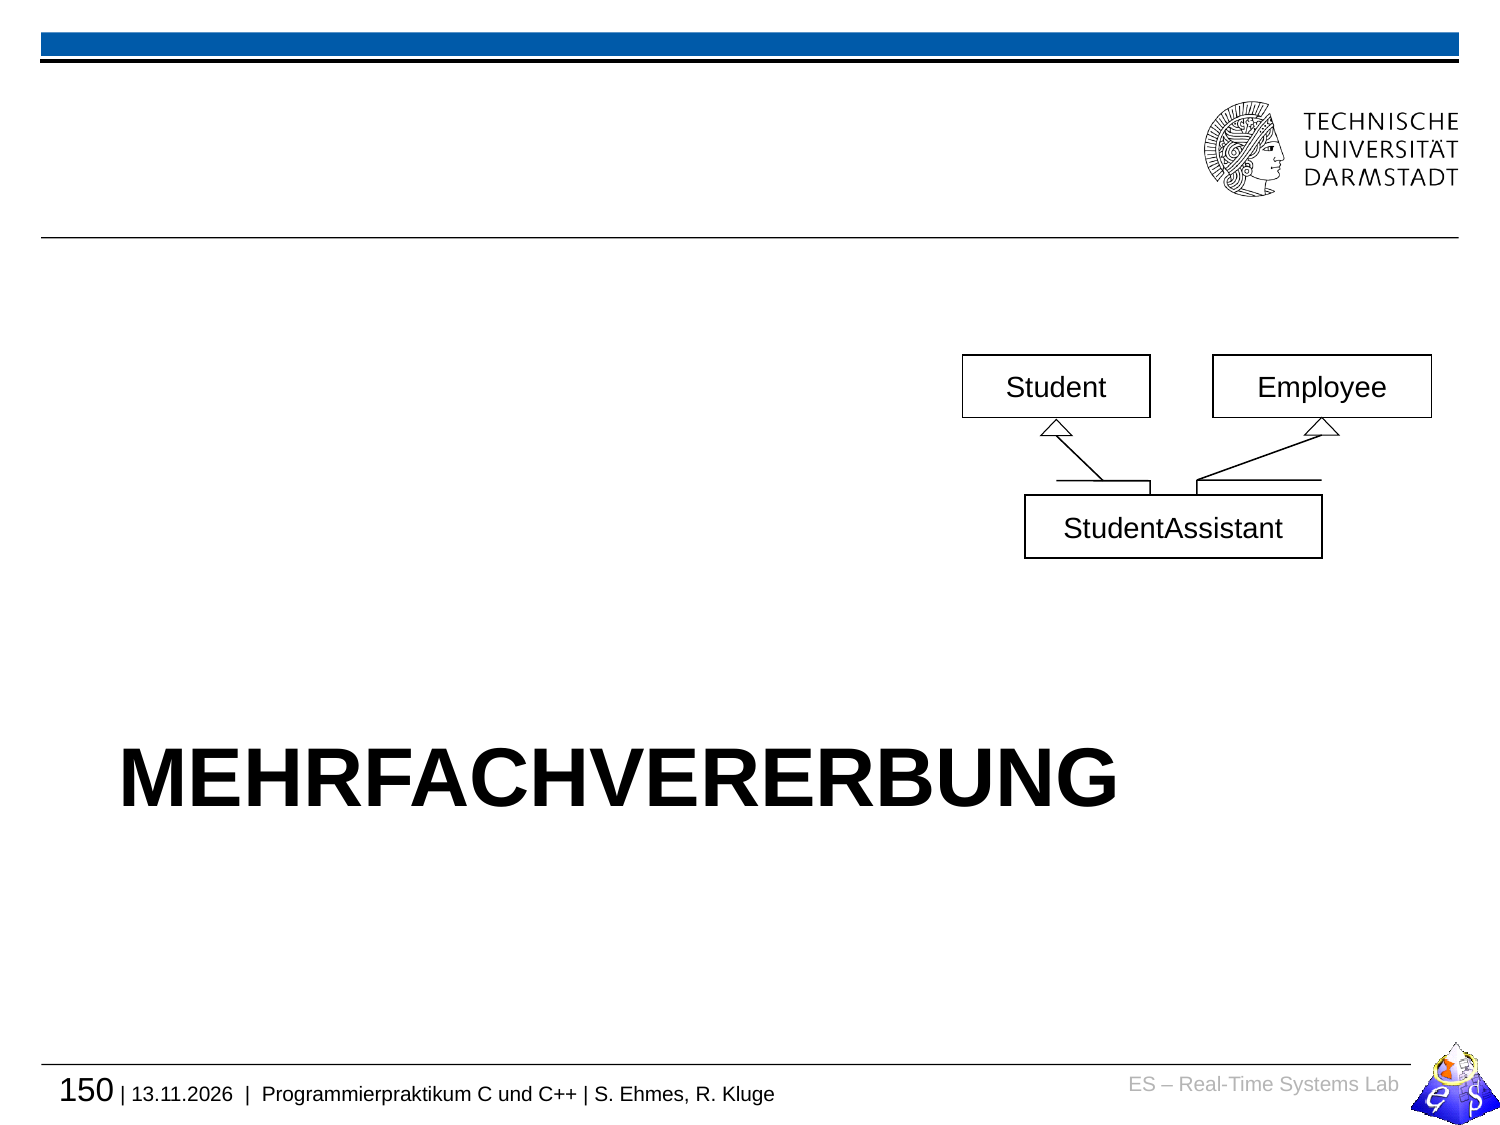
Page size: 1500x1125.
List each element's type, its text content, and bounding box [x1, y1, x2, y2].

picture [1411, 1041, 1500, 1125]
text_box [962, 354, 1432, 559]
picture [1175, 84, 1483, 214]
title Mehrfachvererbung [118, 722, 1394, 947]
